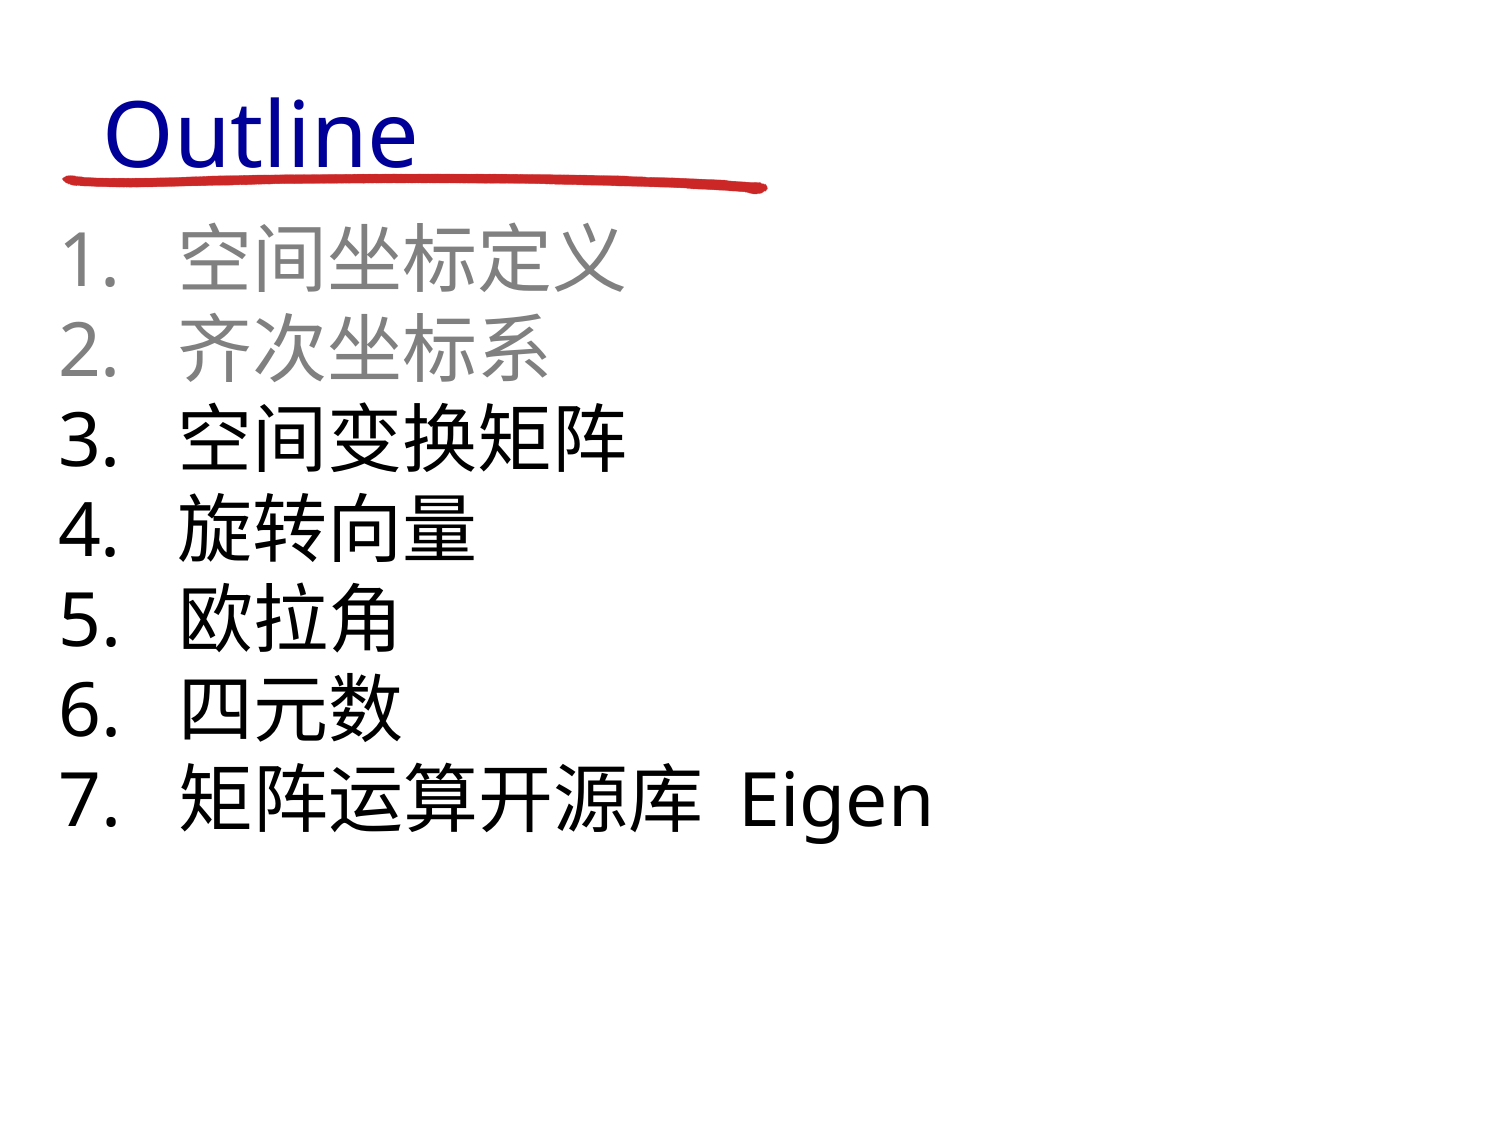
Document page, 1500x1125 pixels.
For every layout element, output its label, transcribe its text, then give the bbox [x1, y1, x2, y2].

title Outline [87, 37, 799, 204]
picture [58, 168, 776, 200]
text_box 空间坐标定义 齐次坐标系 空间变换矩阵 旋转向量 5. 欧拉角 6. 四元数 7. 矩阵运算开源库 Eigen [44, 204, 1456, 1054]
